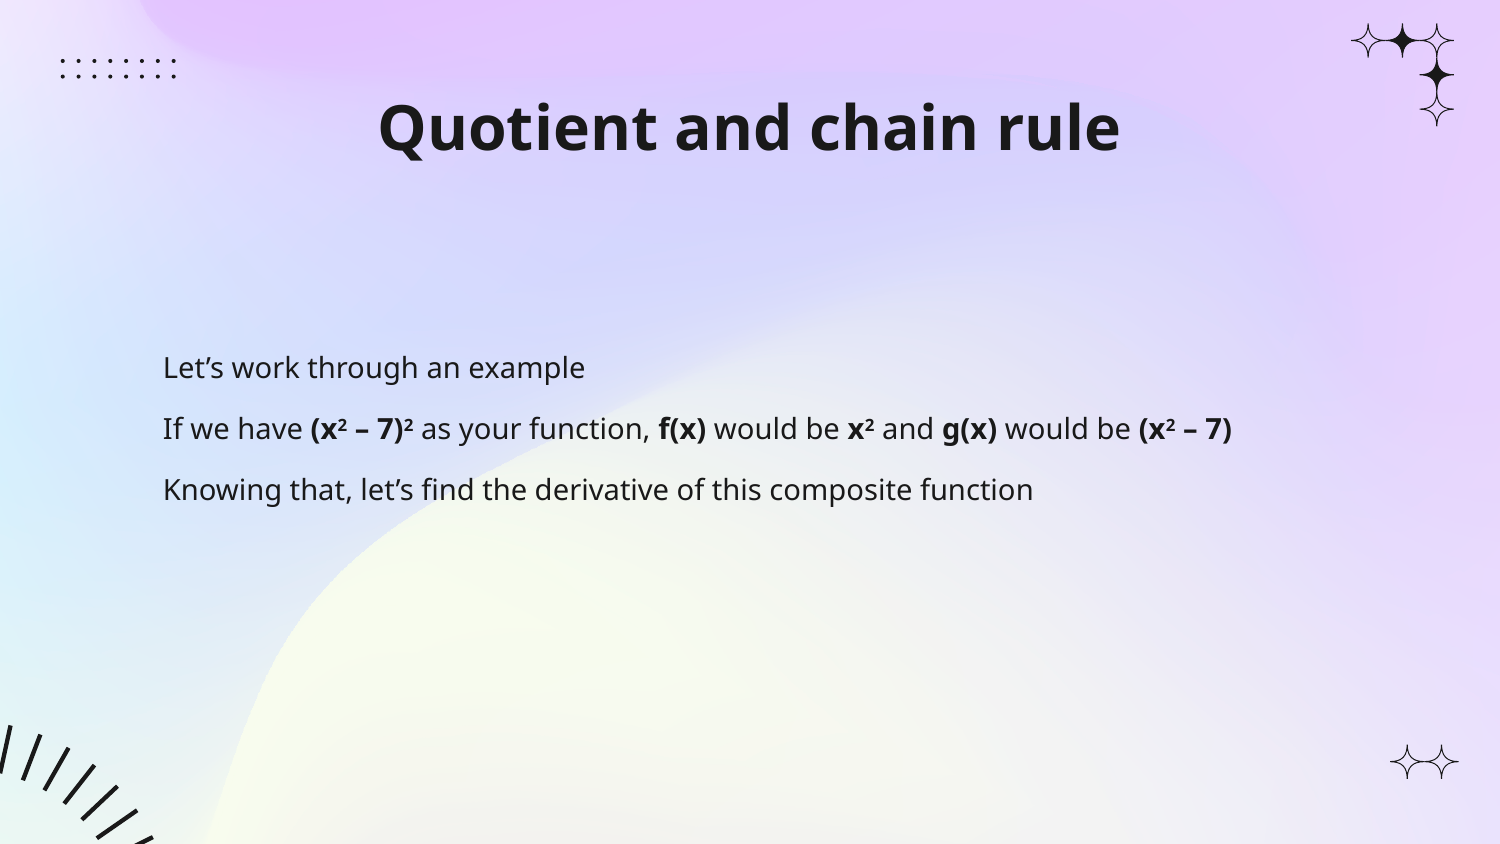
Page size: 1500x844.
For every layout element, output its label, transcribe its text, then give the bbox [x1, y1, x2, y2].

title Quotient and chain rule [118, 72, 1382, 167]
subtitle Let’s work through an example If we have (x2 – 7)2 as your function, f(x) would be x2 and g(x) would be (x2 – 7) Knowing that, let’s find the derivative of this composite function [147, 329, 1348, 590]
